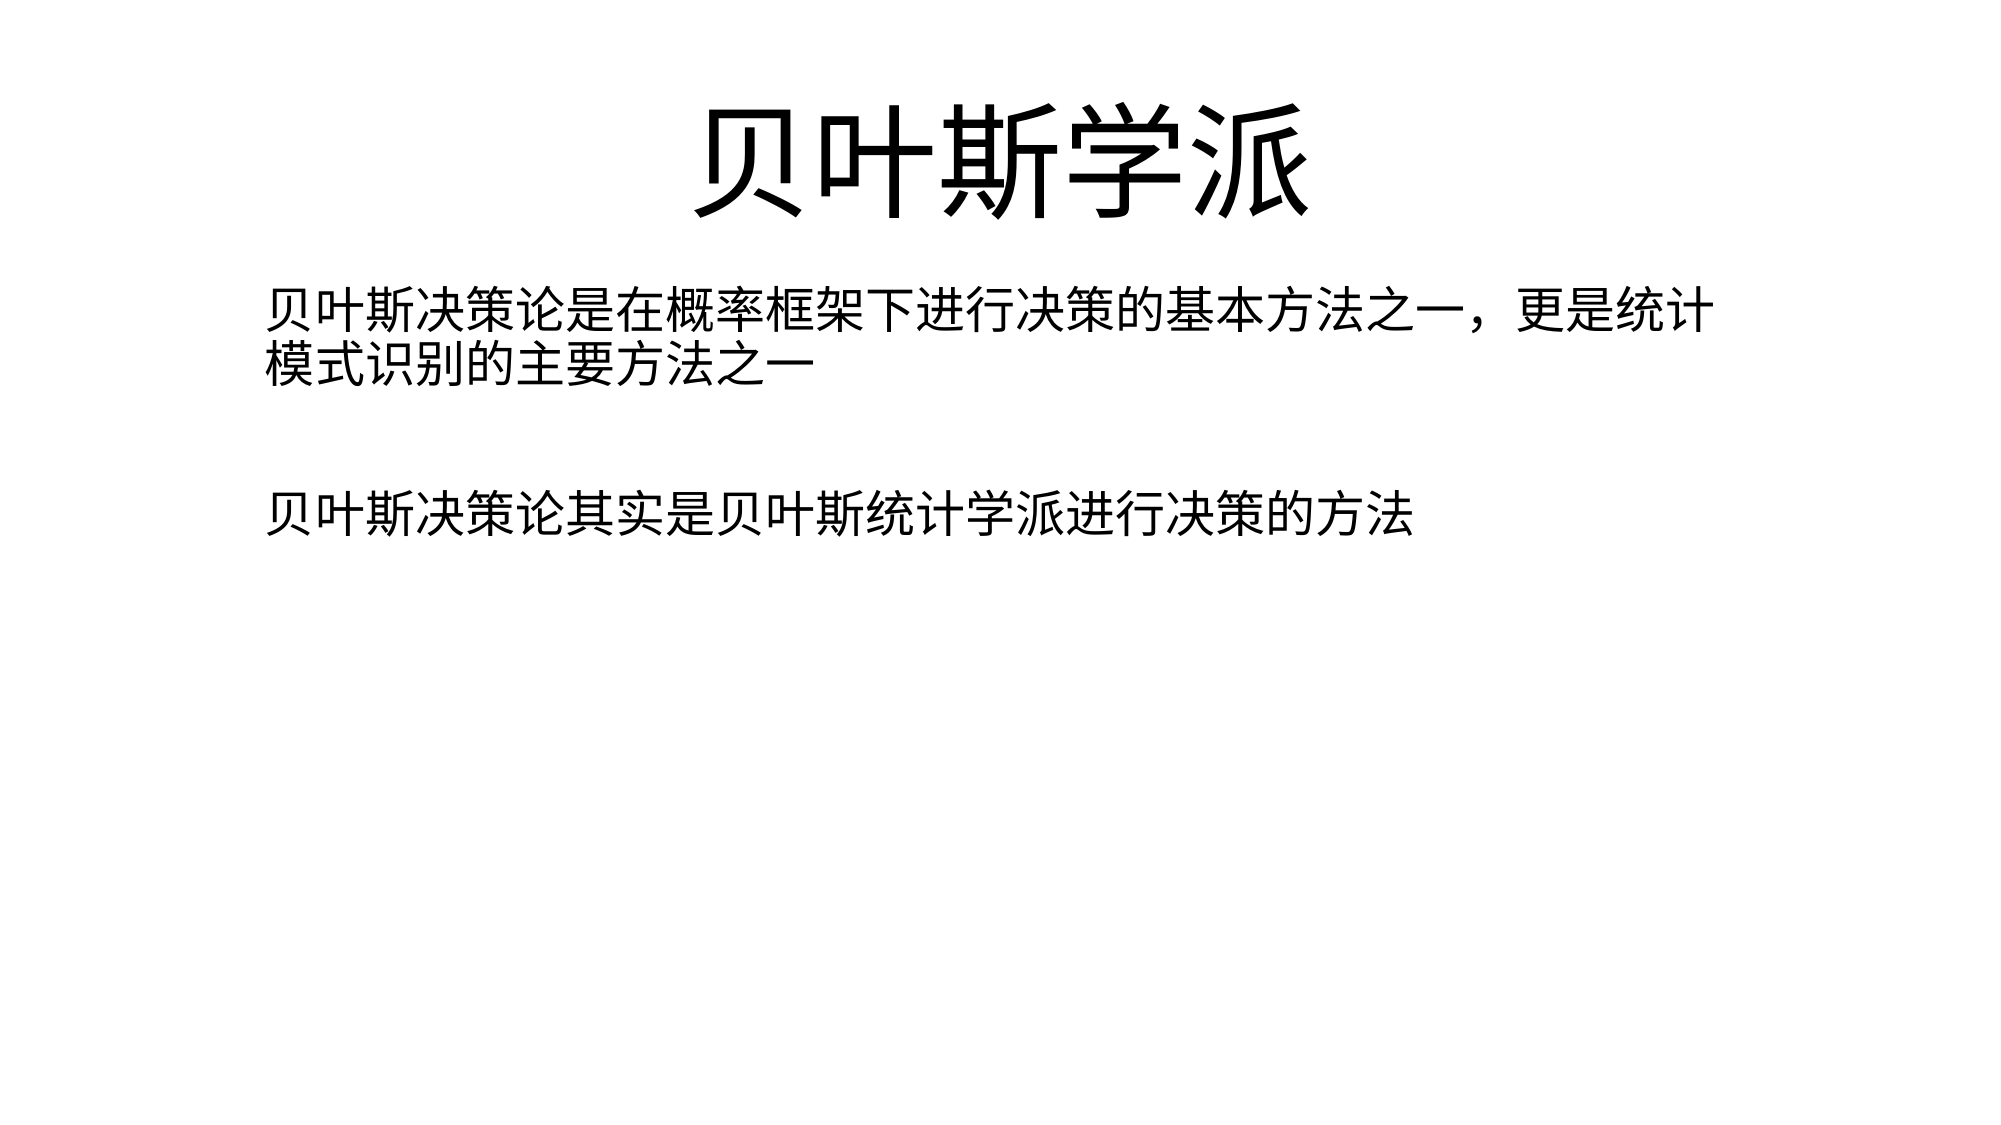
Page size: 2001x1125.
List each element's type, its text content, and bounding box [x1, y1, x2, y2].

title 贝叶斯学派 [249, 73, 1750, 244]
subtitle 贝叶斯决策论是在概率框架下进行决策的基本方法之一，更是统计模式识别的主要方法之一 贝叶斯决策论其实是贝叶斯统计学派进行决策的方法 [249, 278, 1750, 1037]
